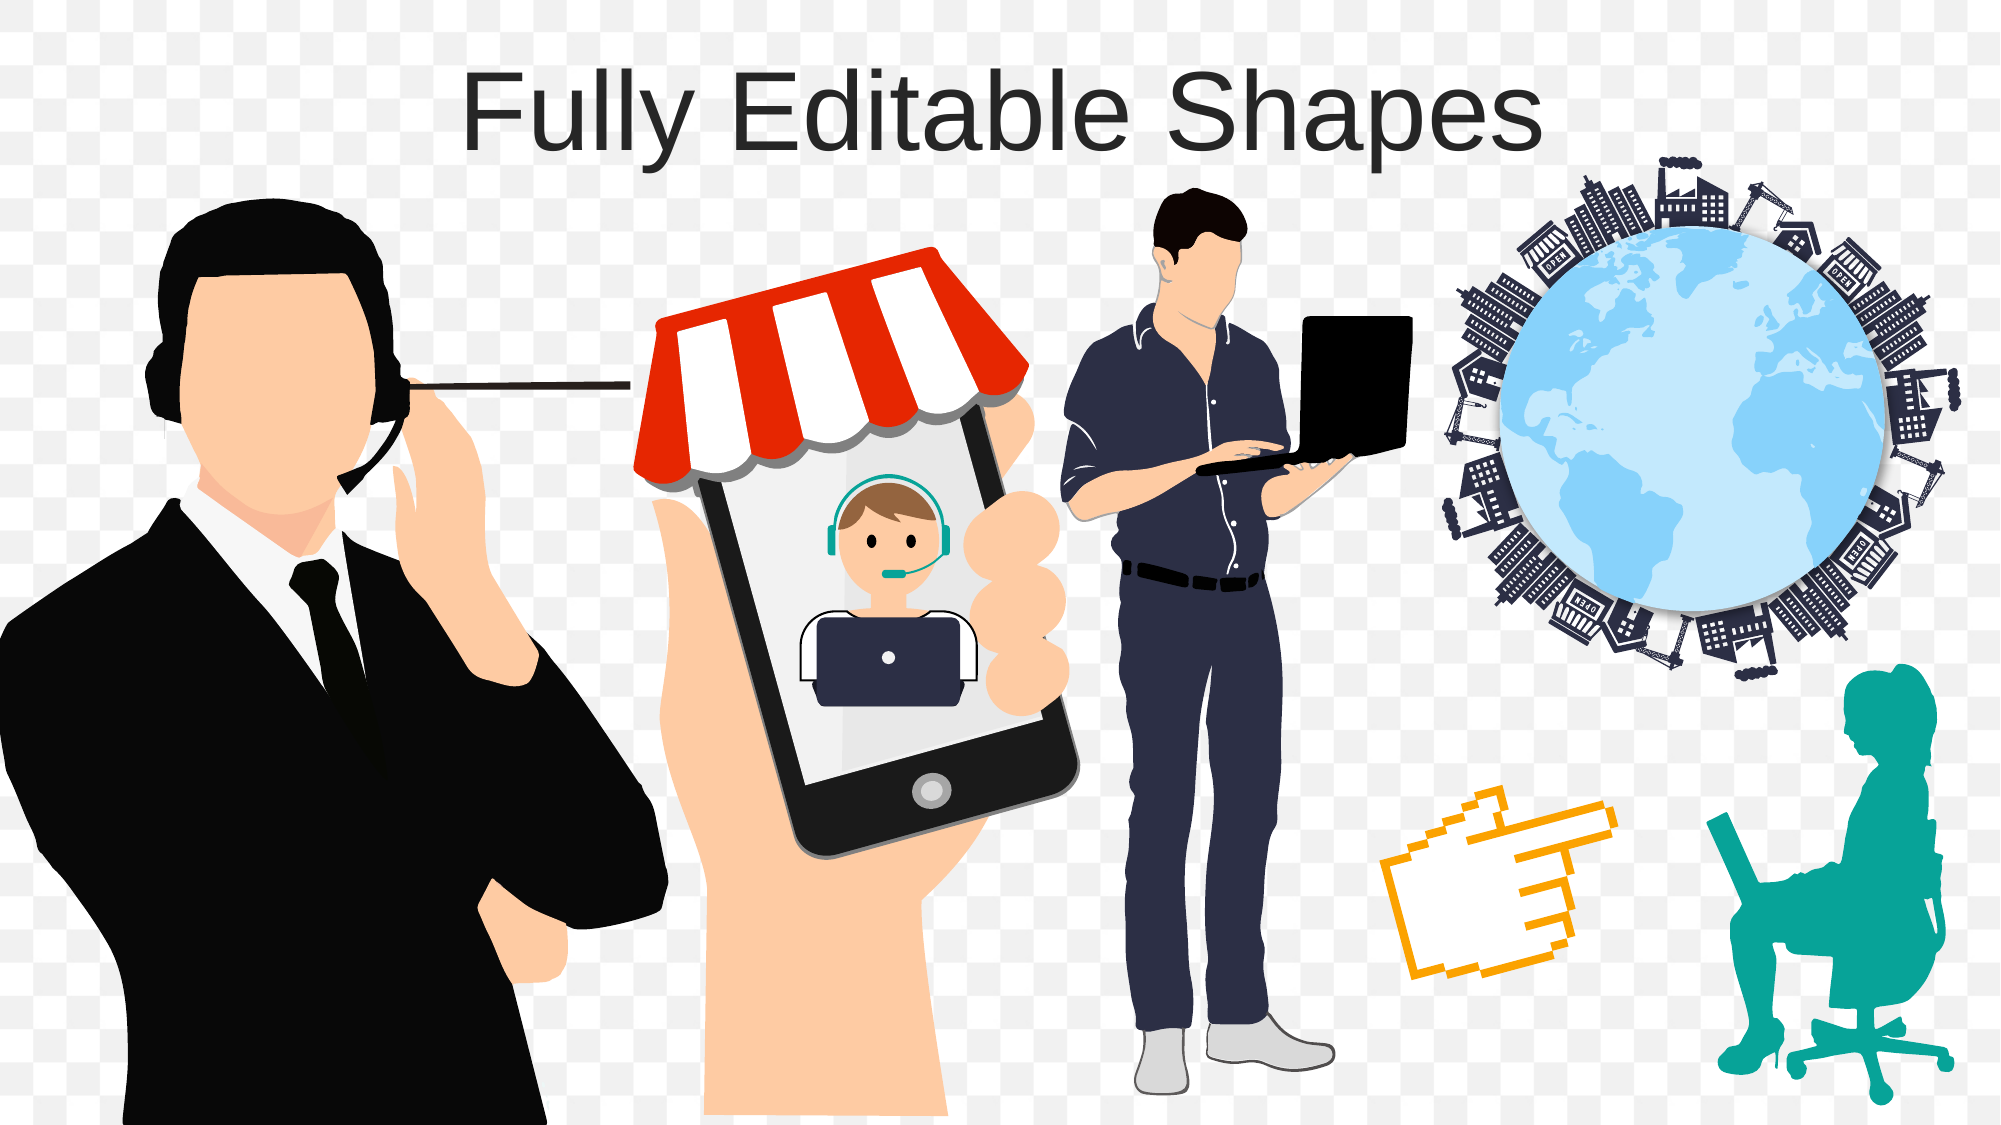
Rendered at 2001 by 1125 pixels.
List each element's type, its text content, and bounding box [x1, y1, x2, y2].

list Fully Editable Shapes [53, 54, 1952, 174]
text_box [1442, 156, 1960, 680]
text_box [1054, 181, 1418, 1101]
picture [0, 0, 2001, 1125]
text_box [1706, 680, 1955, 1106]
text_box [1387, 786, 1628, 969]
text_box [0, 198, 668, 1125]
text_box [539, 272, 1169, 1123]
